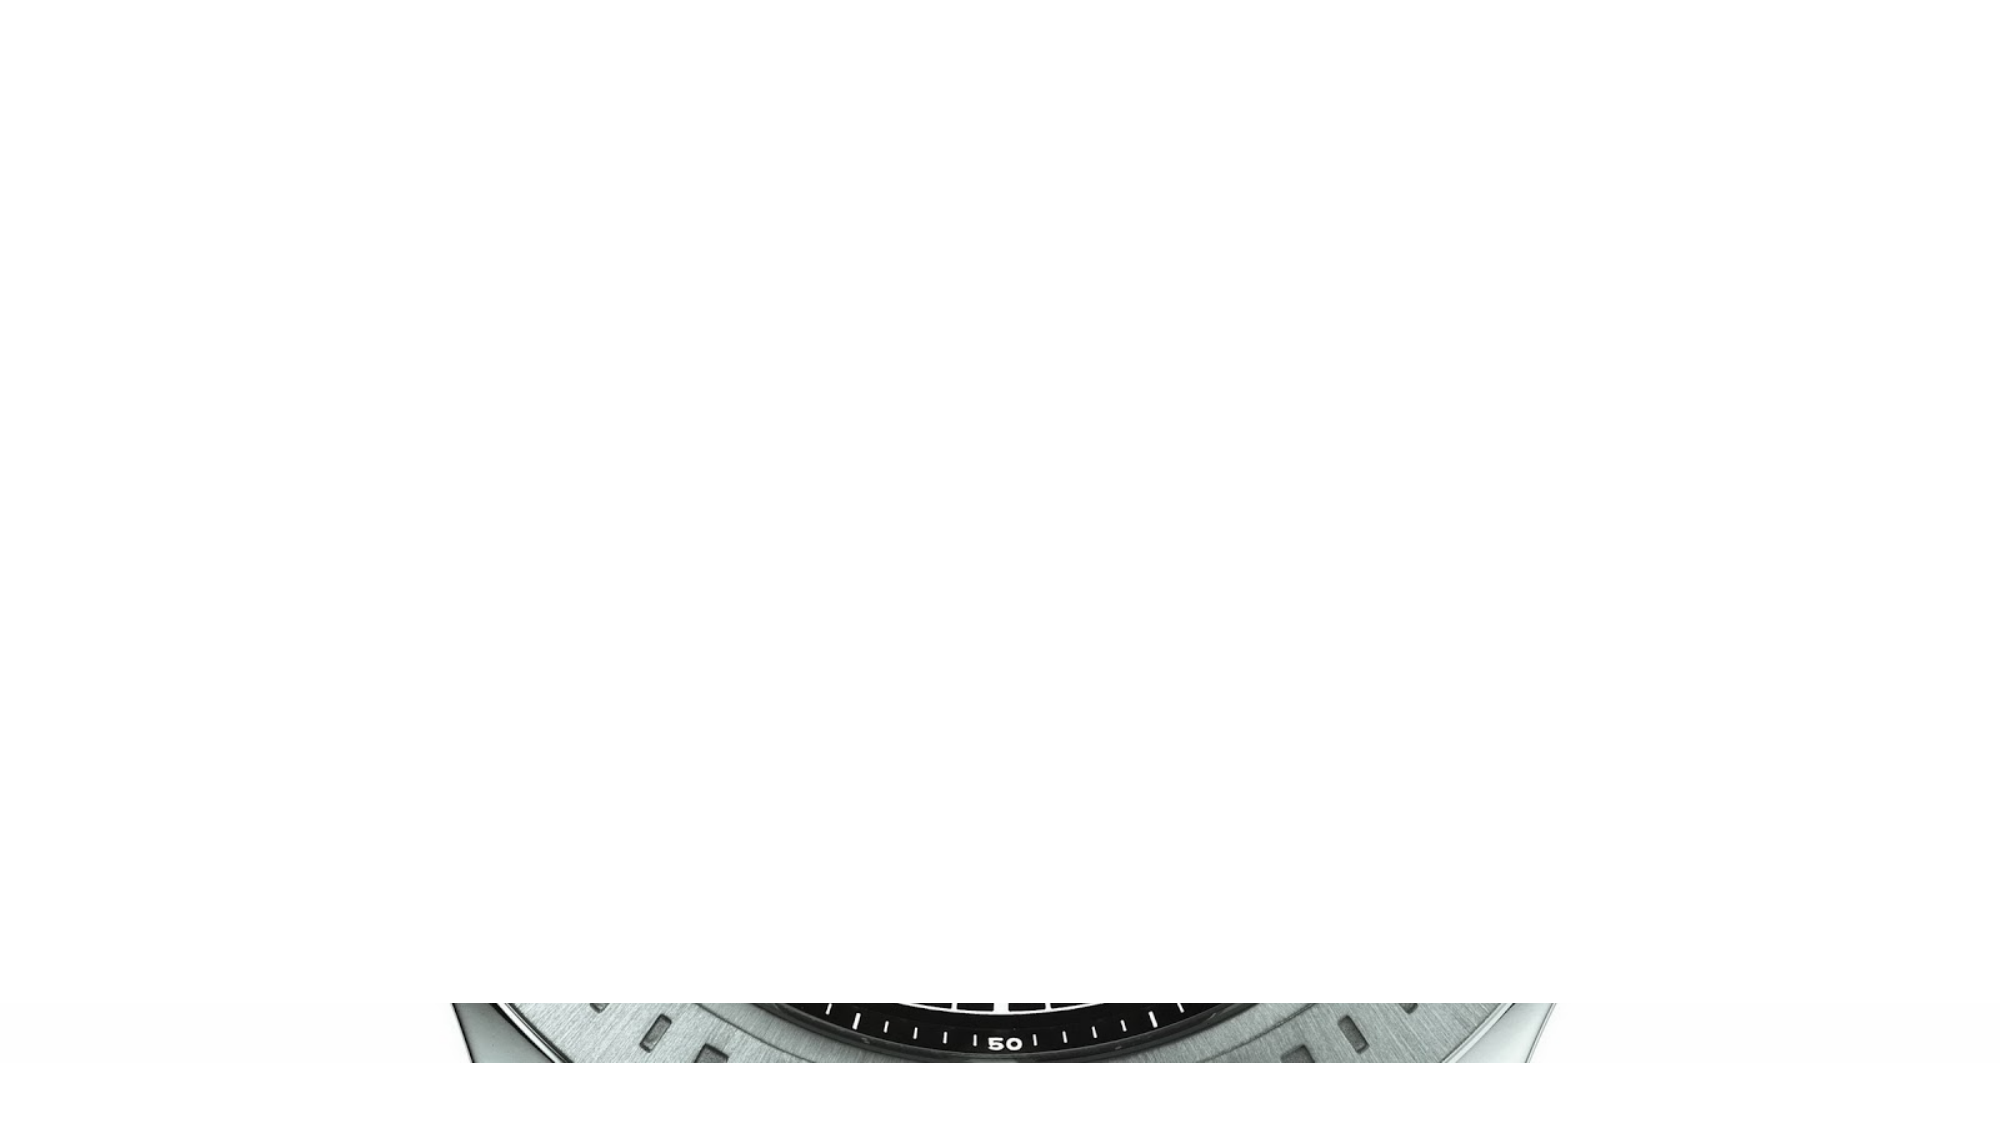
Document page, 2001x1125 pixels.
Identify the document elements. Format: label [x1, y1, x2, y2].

picture [0, 1003, 2000, 1063]
